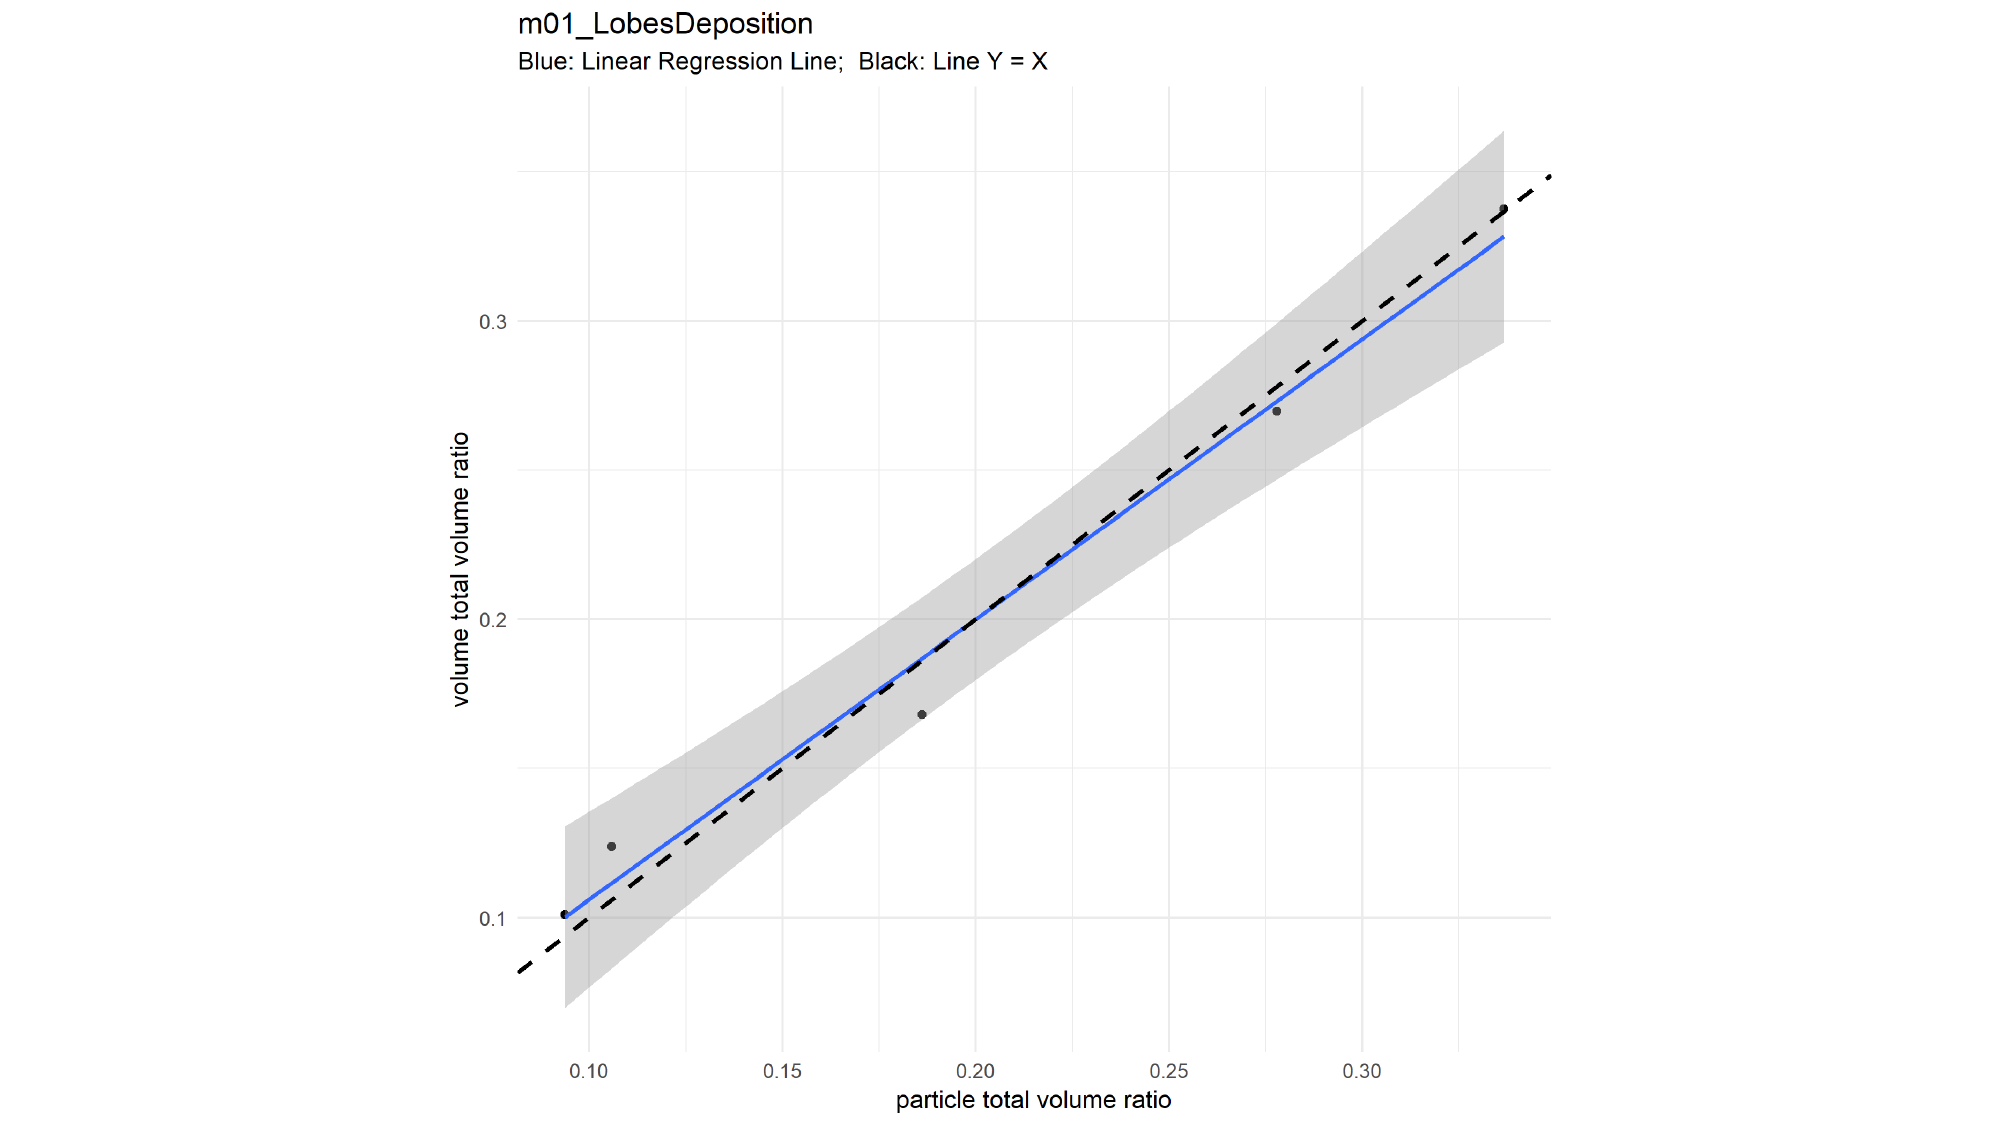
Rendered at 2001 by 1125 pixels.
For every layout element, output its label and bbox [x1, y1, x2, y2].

picture [437, 0, 1563, 1125]
